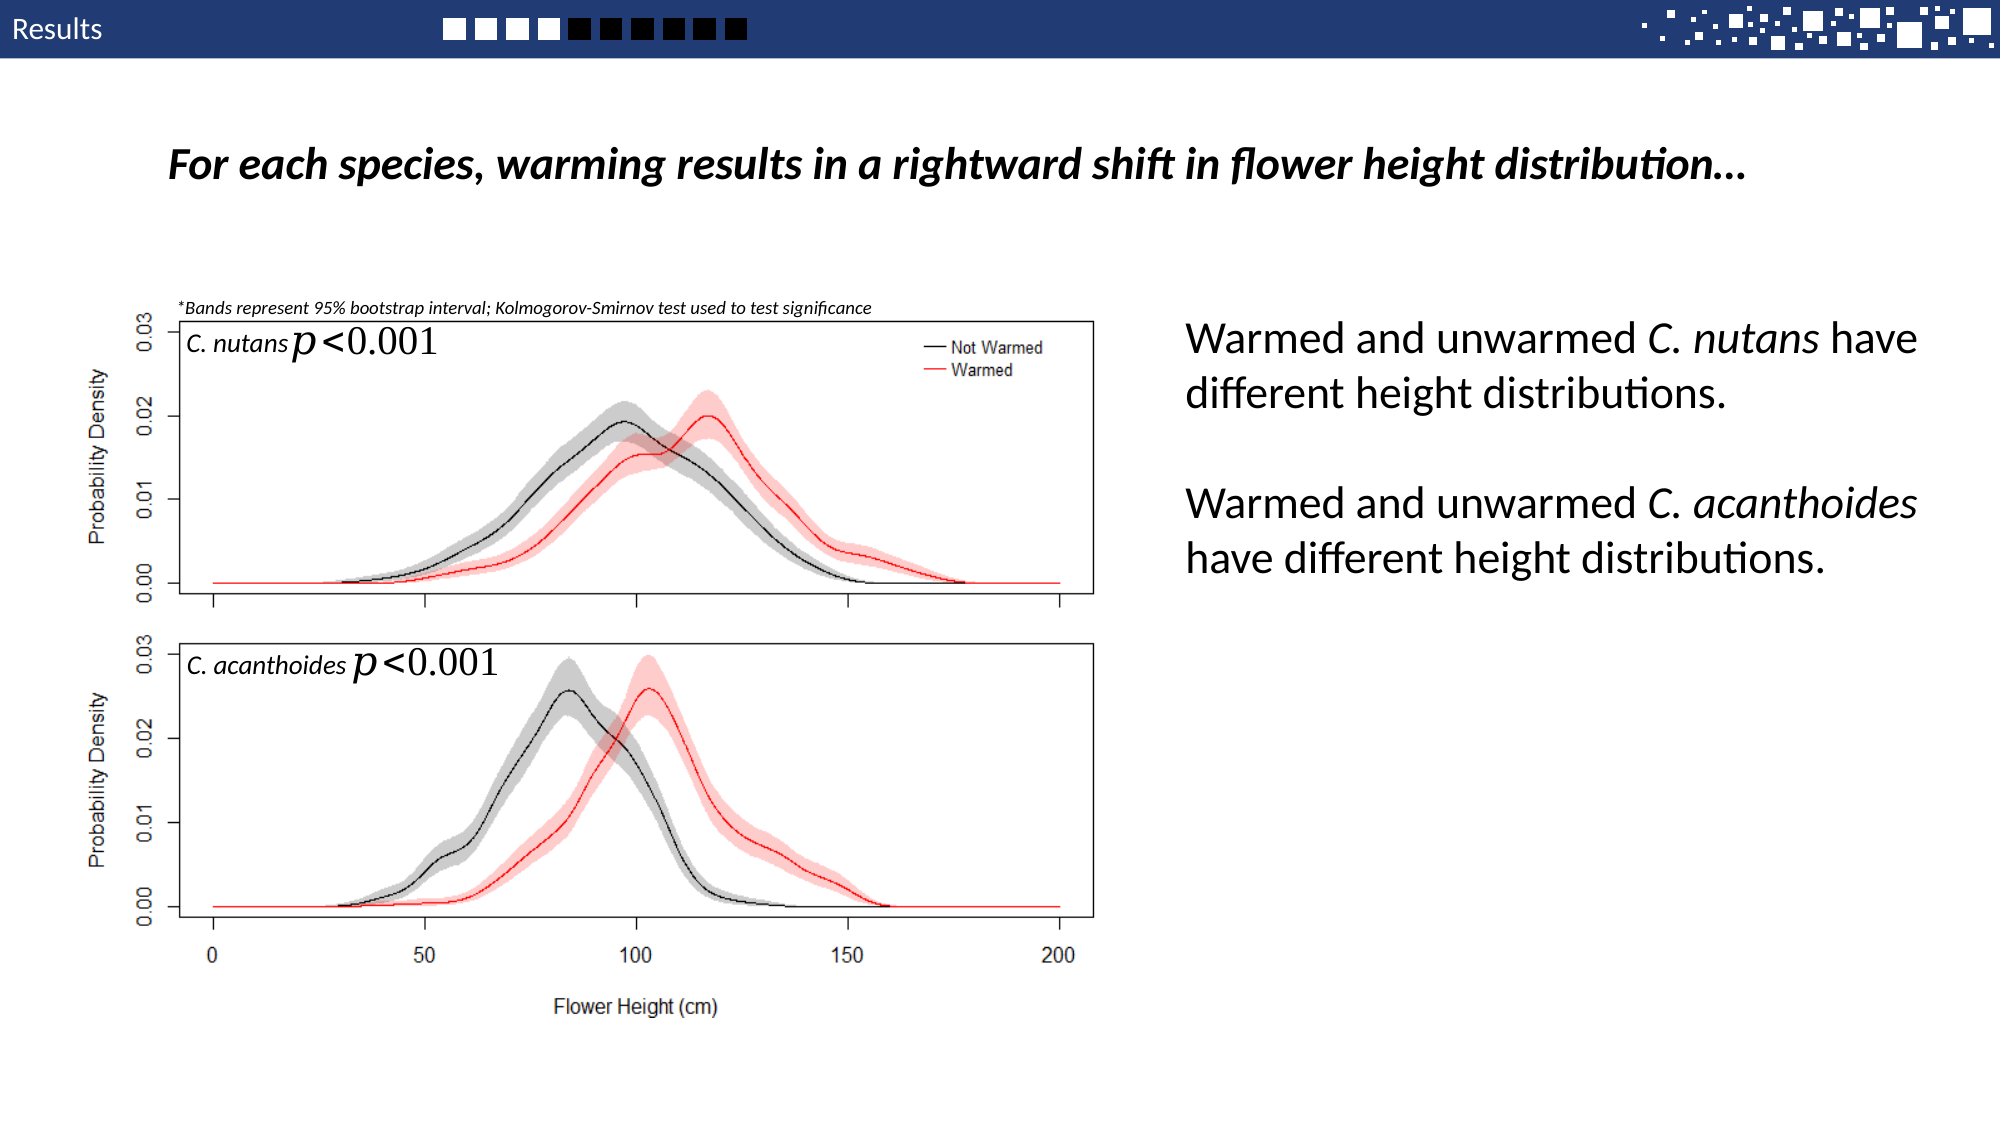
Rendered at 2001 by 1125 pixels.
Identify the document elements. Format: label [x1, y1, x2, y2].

picture [84, 271, 1118, 1018]
text_box [0, 0, 2000, 59]
text_box [153, 125, 1921, 196]
text_box [1170, 300, 1939, 590]
